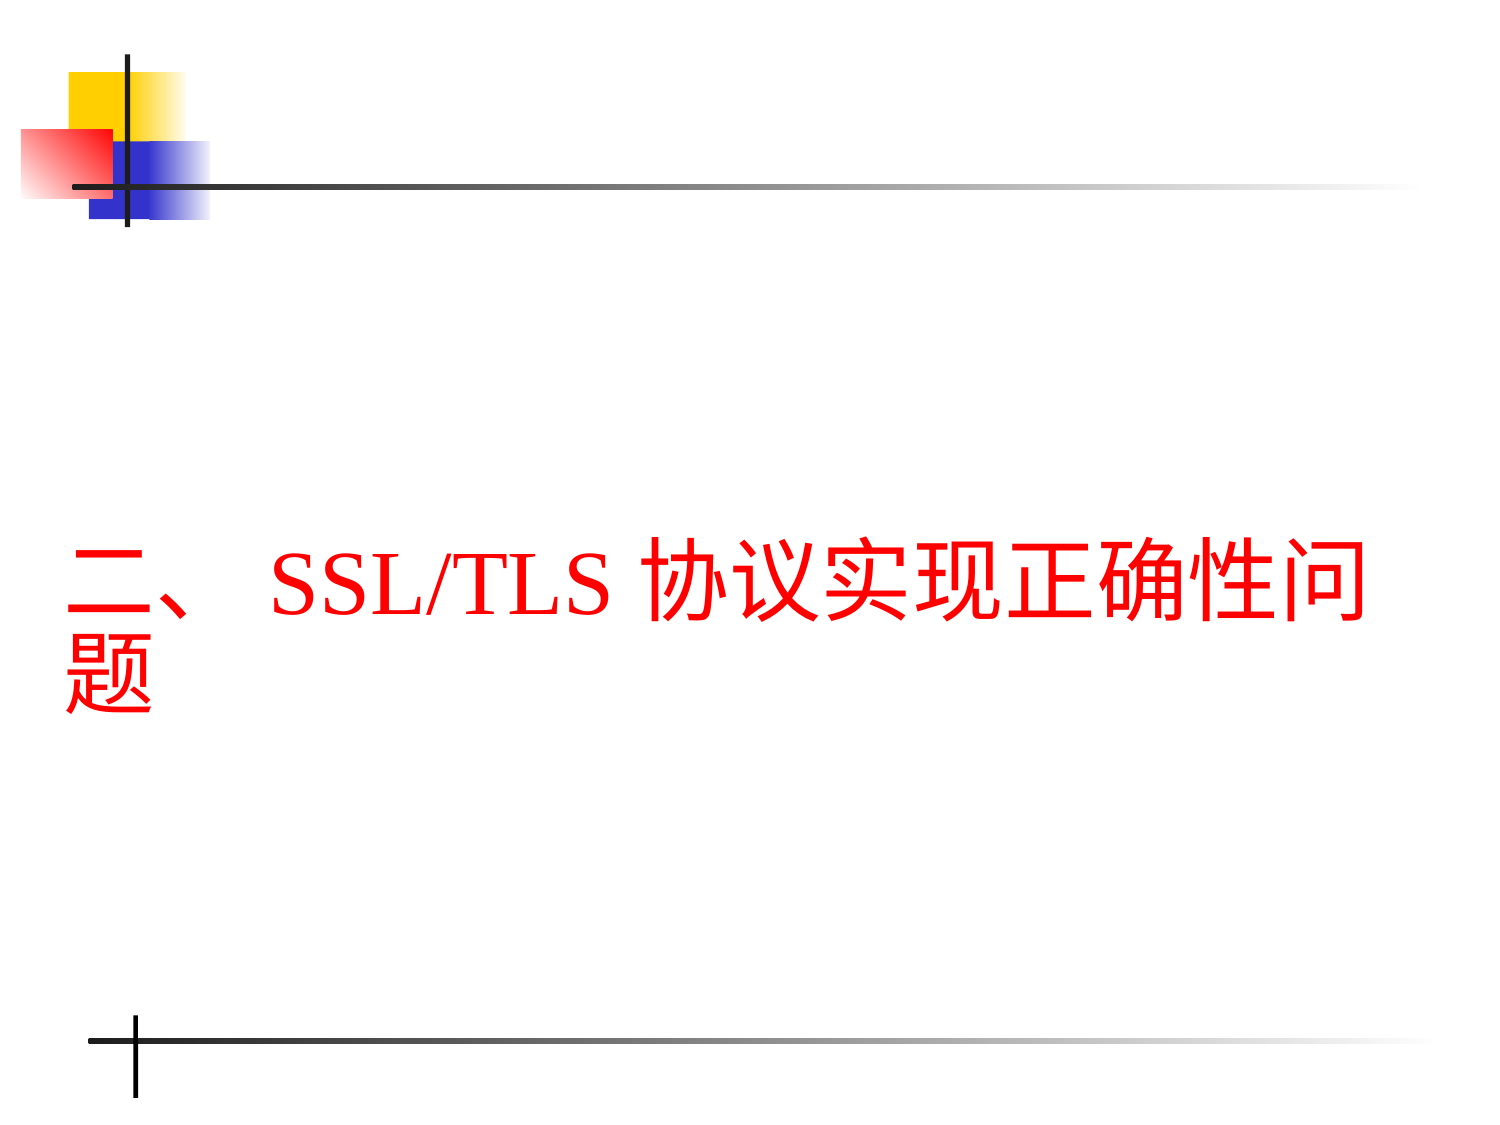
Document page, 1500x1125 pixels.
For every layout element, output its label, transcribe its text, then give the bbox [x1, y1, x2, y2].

list 二、SSL/TLS协议实现正确性问题 [48, 530, 1452, 649]
